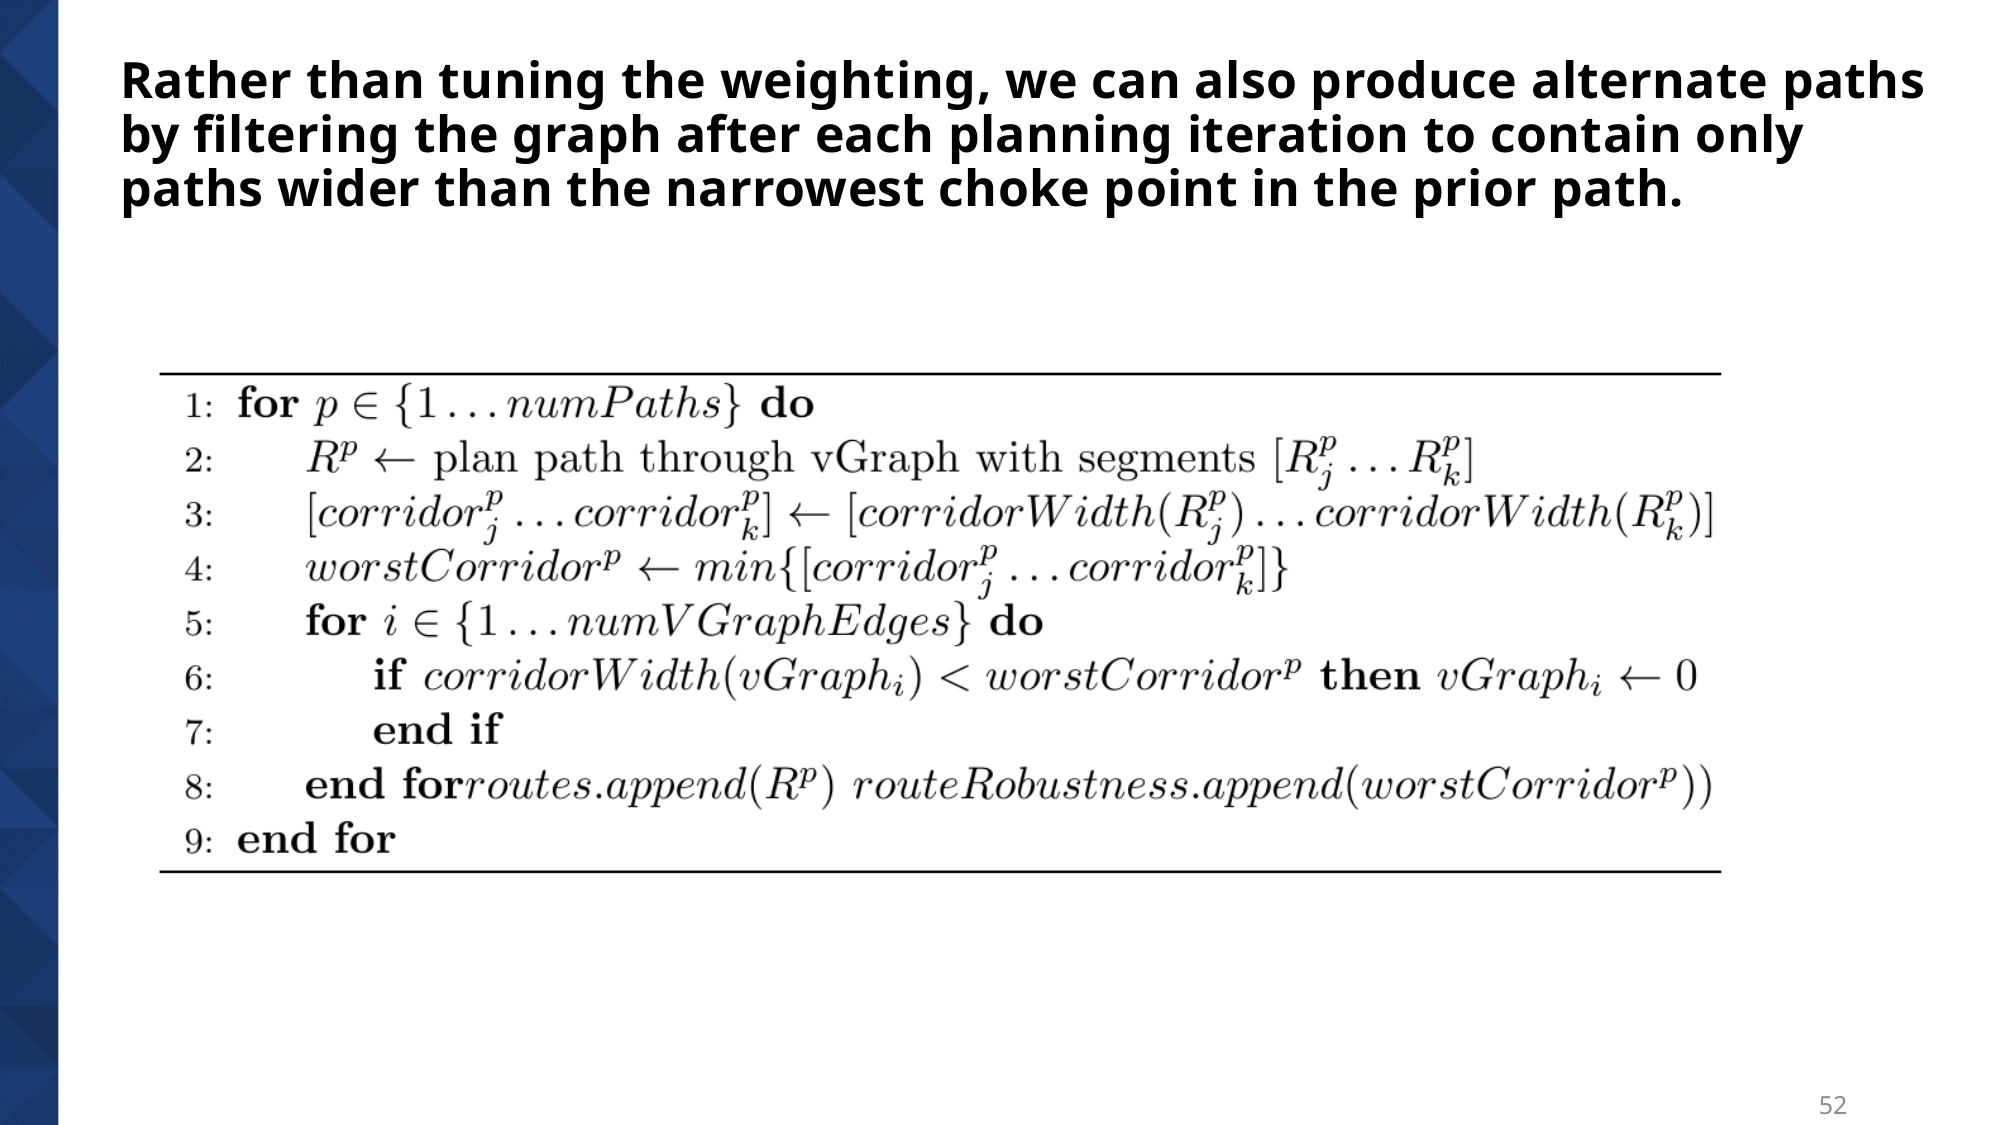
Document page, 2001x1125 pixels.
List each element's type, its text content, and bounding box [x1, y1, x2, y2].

slide_number 52 [1412, 1087, 1863, 1125]
title Rather than tuning the weighting, we can also produce alternate paths by filtering the graph after each planning iteration to contain only paths wider than the narrowest choke point in the prior path. [105, 13, 1972, 225]
picture [0, 0, 2001, 1125]
